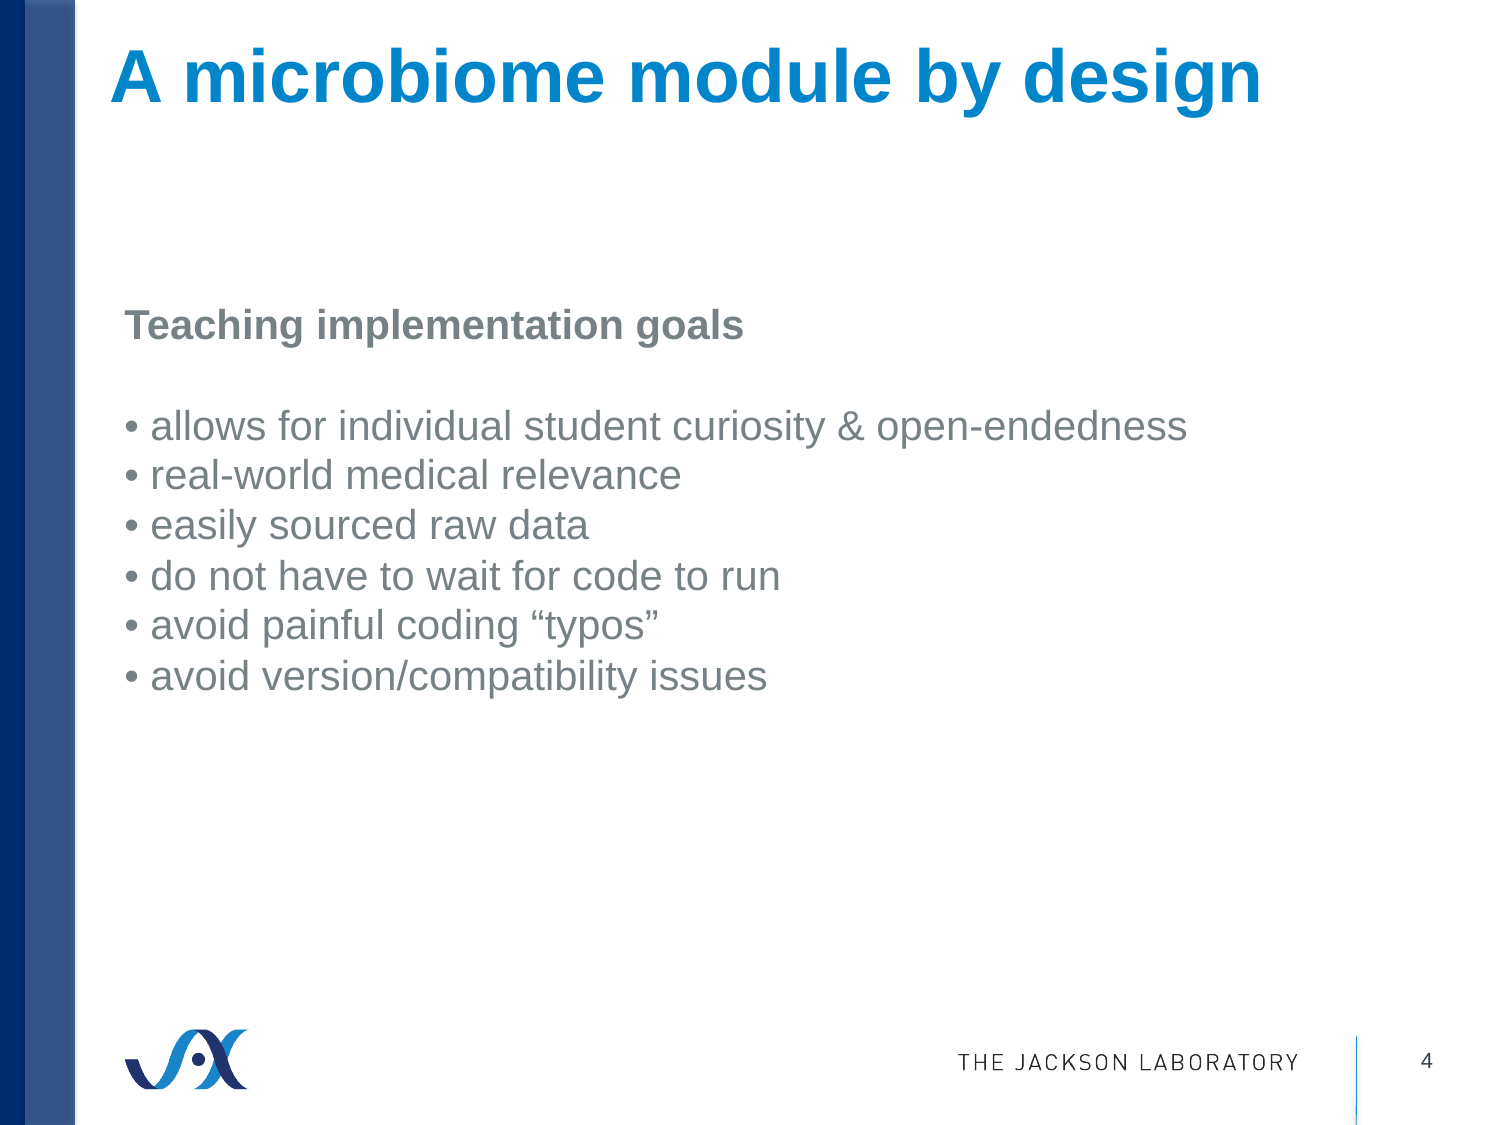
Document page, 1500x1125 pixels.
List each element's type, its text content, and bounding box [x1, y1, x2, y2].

text_box Teaching implementation goals • allows for individual student curiosity & open-endedness • real-world medical relevance • easily sourced raw data • do not have to wait for code to run • avoid painful coding “typos” • avoid version/compatibility issues [109, 290, 1448, 706]
slide_number 4 [1097, 1030, 1448, 1091]
title A microbiome module by design [109, 9, 1404, 126]
picture [957, 1051, 1097, 1076]
picture [110, 1011, 268, 1106]
